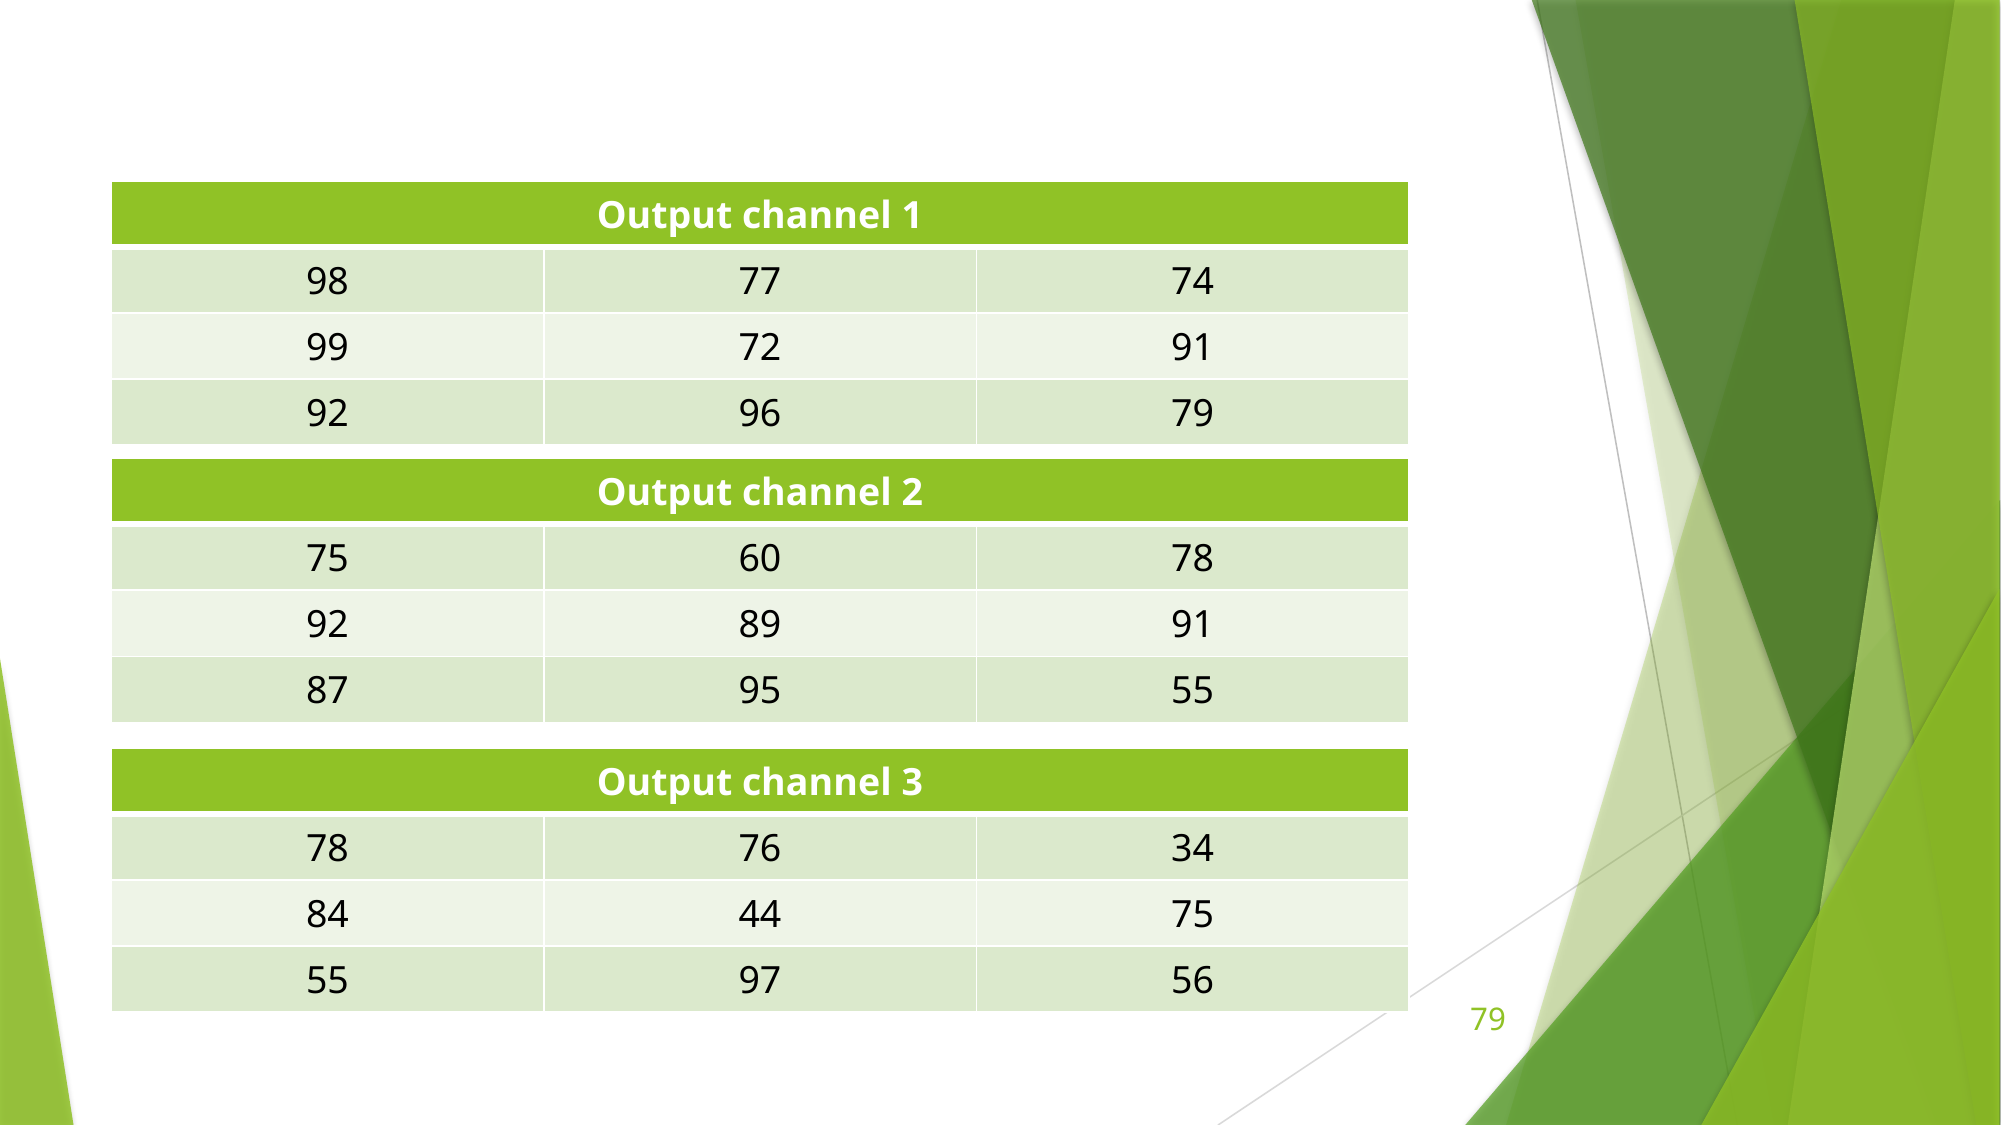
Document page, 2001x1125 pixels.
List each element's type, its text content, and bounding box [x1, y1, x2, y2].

table_cell 72 [545, 314, 976, 378]
table_cell 44 [545, 881, 976, 945]
table_cell 98 [112, 250, 543, 312]
table_cell 75 [112, 527, 543, 589]
table_cell 55 [112, 947, 543, 1011]
table_cell 87 [112, 657, 543, 722]
table_cell 60 [545, 527, 976, 589]
table_cell 95 [545, 657, 976, 722]
table_cell 99 [112, 314, 543, 378]
table_cell 91 [977, 591, 1408, 656]
table_cell 78 [112, 817, 543, 879]
table_cell 96 [545, 380, 976, 444]
table_cell 92 [112, 591, 543, 656]
table_cell 92 [112, 380, 543, 444]
table_cell 74 [977, 250, 1408, 312]
table_cell 76 [545, 817, 976, 879]
table_cell 84 [112, 881, 543, 945]
table_header Output channel 2 [112, 459, 1408, 521]
table_cell 77 [545, 250, 976, 312]
table_cell 78 [977, 527, 1408, 589]
table_cell 55 [977, 657, 1408, 722]
table_cell 89 [545, 591, 976, 656]
table_cell 75 [977, 881, 1408, 945]
slide_number 79 [1409, 991, 1522, 1051]
table_cell 56 [977, 947, 1408, 1011]
table_header Output channel 3 [112, 749, 1408, 811]
table_cell 34 [977, 817, 1408, 879]
table_header Output channel 1 [112, 182, 1408, 244]
table_cell 97 [545, 947, 976, 1011]
table_cell 91 [977, 314, 1408, 378]
table_cell 79 [977, 380, 1408, 444]
